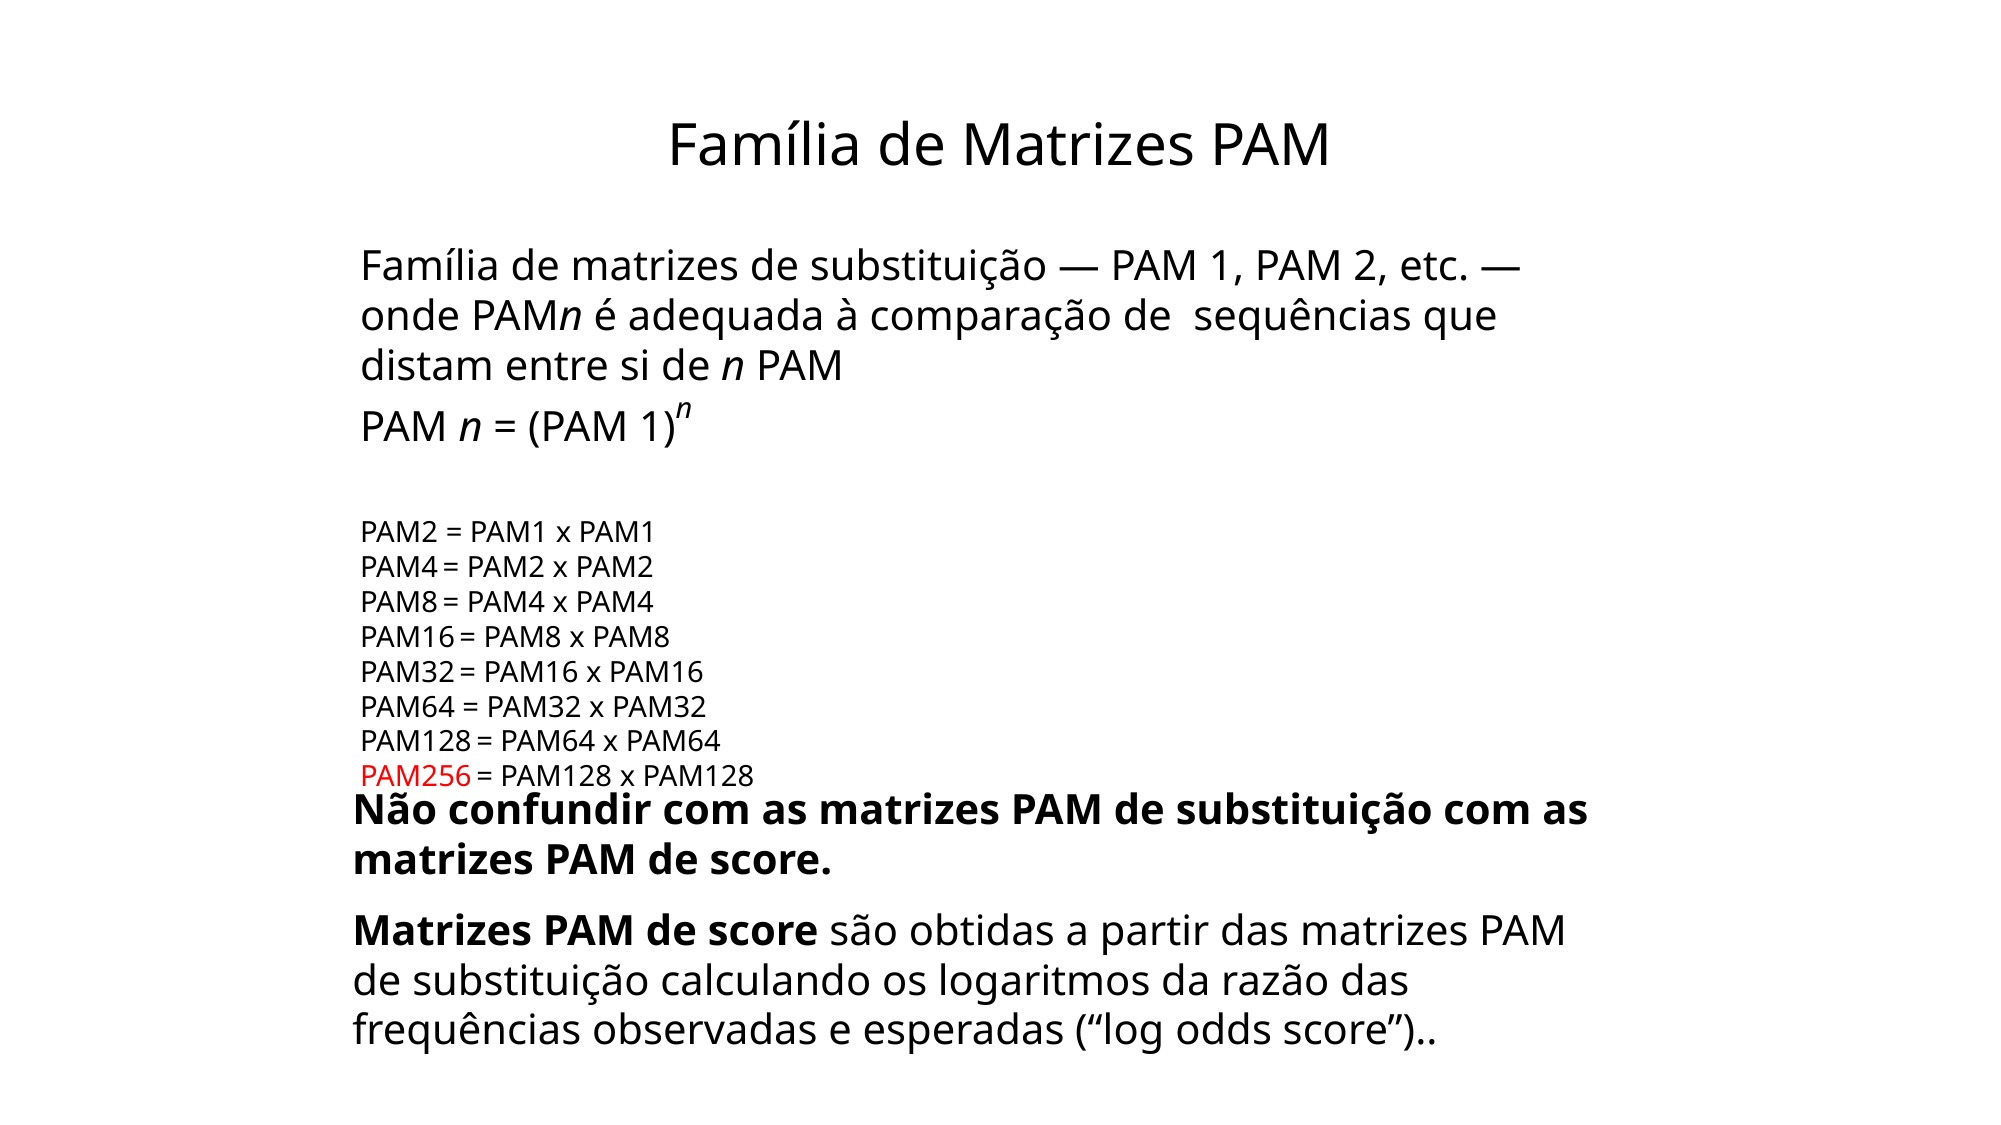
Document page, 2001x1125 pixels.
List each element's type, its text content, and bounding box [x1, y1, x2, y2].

text_box Família de matrizes de substituição — PAM 1, PAM 2, etc. — onde PAMn é adequada à comparação de sequências que distam entre si de n PAM PAM n = (PAM 1)n PAM2 = PAM1 x PAM1 PAM4 = PAM2 x PAM2 PAM8 = PAM4 x PAM4 PAM16 = PAM8 x PAM8 PAM32 = PAM16 x PAM16 PAM64 = PAM32 x PAM32 PAM128 = PAM64 x PAM64 PAM256 = PAM128 x PAM128 [345, 231, 1646, 907]
text_box Não confundir com as matrizes PAM de substituição com as matrizes PAM de score. Matrizes PAM de score são obtidas a partir das matrizes PAM de substituição calculando os logaritmos da razão das frequências observadas e esperadas (“log odds score”).. [337, 775, 1638, 1061]
text_box Família de Matrizes PAM [362, 99, 1638, 288]
